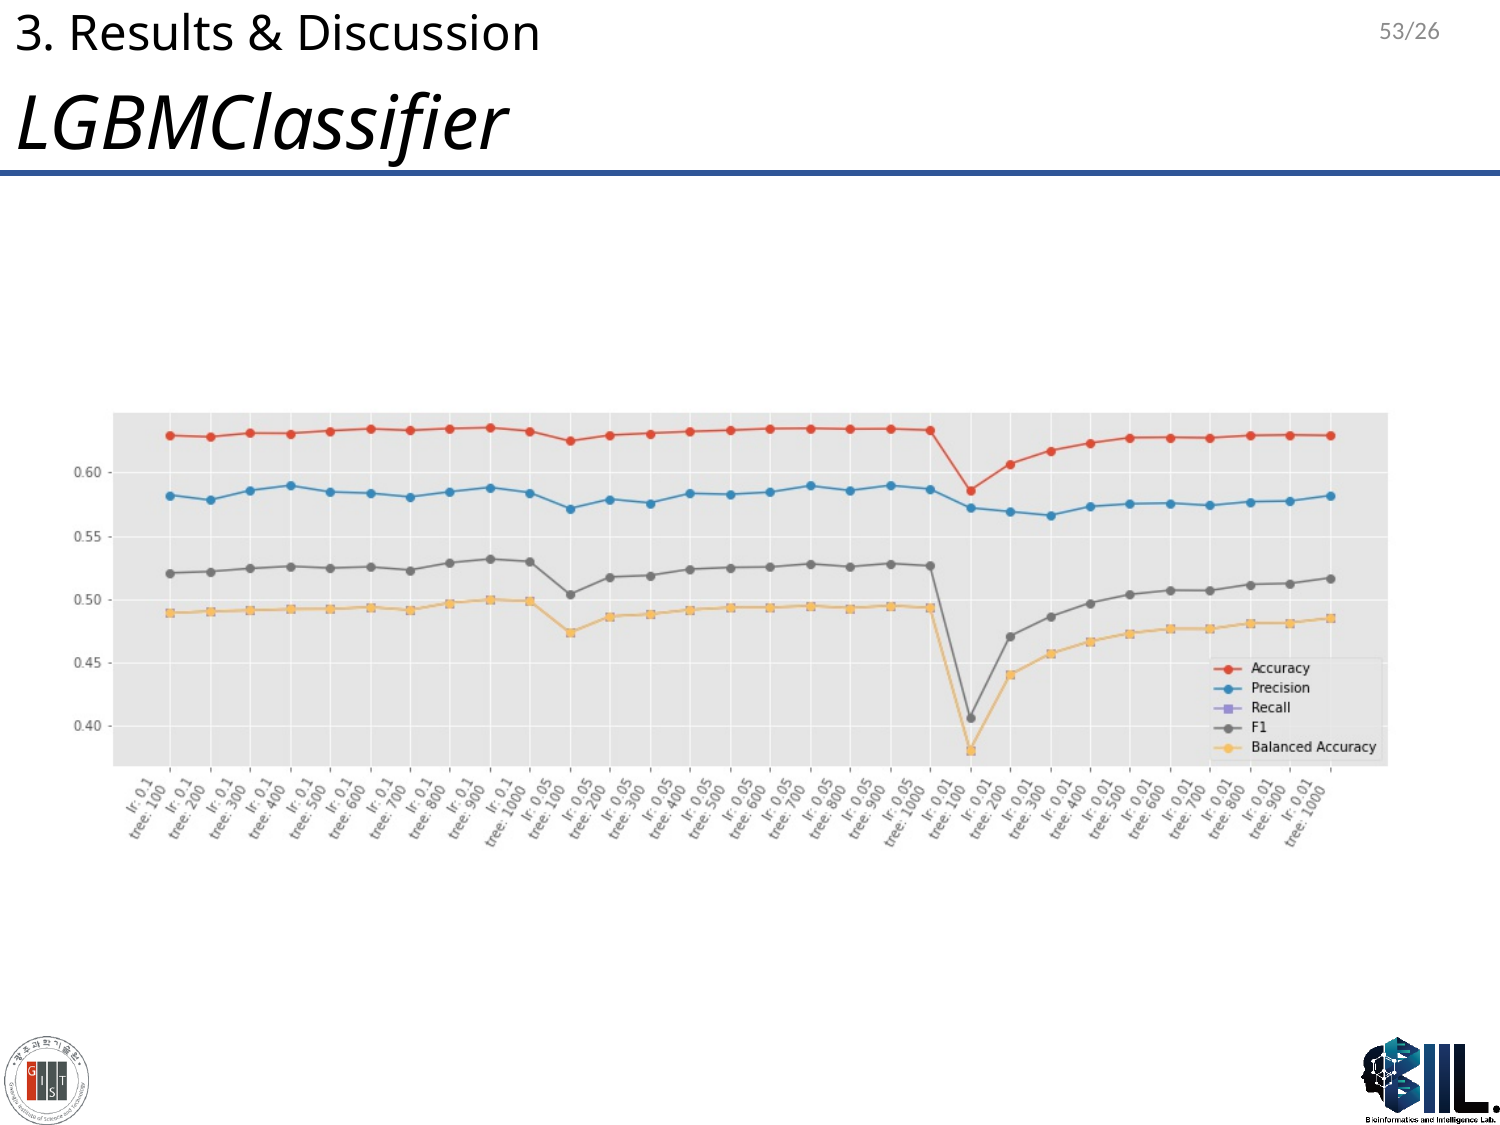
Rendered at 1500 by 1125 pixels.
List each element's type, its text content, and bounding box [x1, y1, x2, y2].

text_box LGBMClassifier [0, 68, 1238, 170]
picture [4, 1036, 89, 1125]
text_box LGBMClassifier [0, 176, 1238, 183]
slide_number 53/26 [1117, 0, 1455, 60]
title 3. Results & Discussion [0, 0, 602, 68]
picture [41, 388, 1459, 861]
picture [1361, 1037, 1500, 1125]
